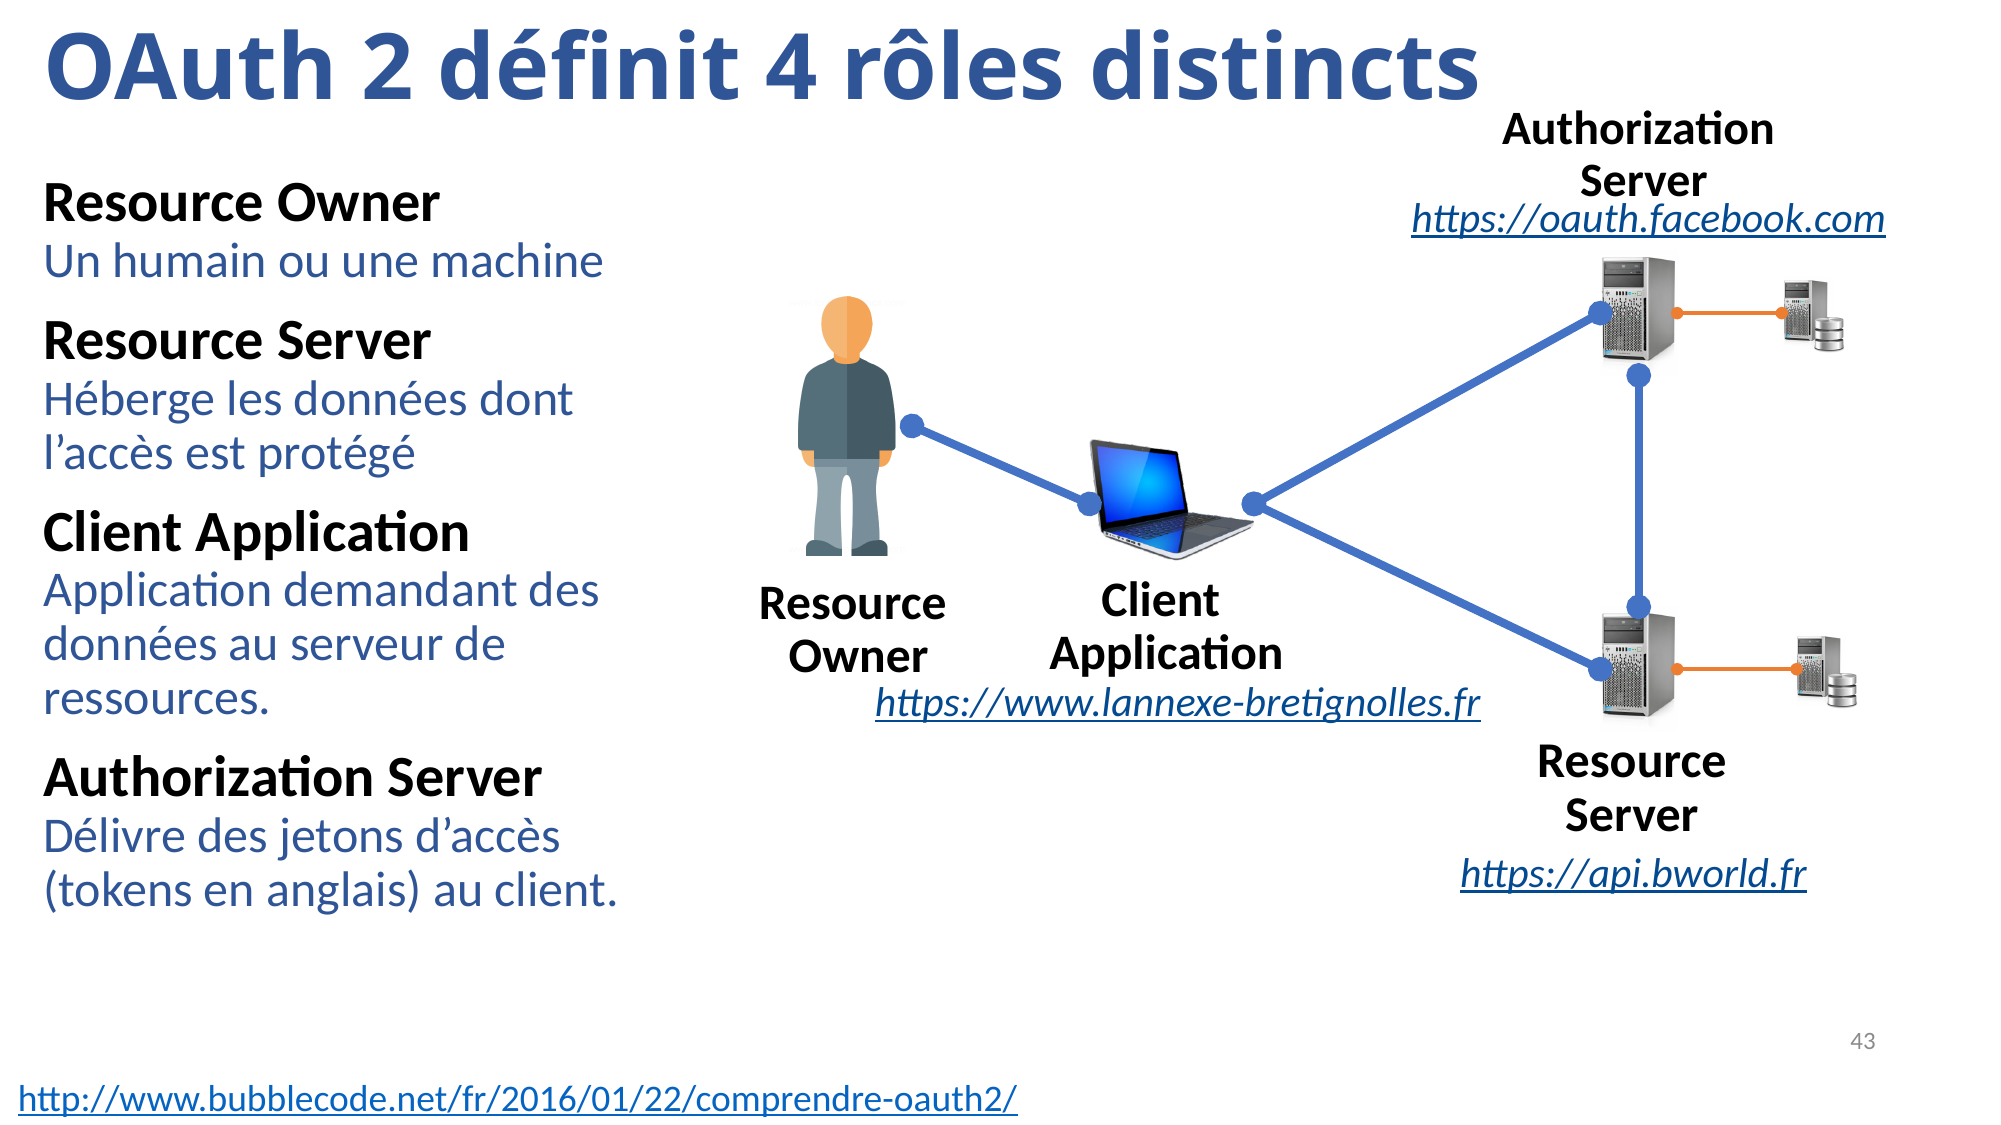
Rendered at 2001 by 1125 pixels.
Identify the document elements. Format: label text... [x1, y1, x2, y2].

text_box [1783, 276, 1847, 354]
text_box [912, 425, 1090, 504]
text_box Client Application [968, 565, 1253, 667]
slide_number 43 [1440, 1009, 1891, 1070]
list Resource Owner Un humain ou une machine Resource Server Héberge les données dont l’accès est protégé Client Application Application demandant des données au serveur de ressources. Authorization Server Délivre des jetons d’accès (tokens en anglais) au client. [28, 163, 729, 1029]
text_box https://api.bworld.fr [1445, 838, 1822, 953]
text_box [1796, 632, 1860, 709]
title OAuth 2 définit 4 rôles distincts [28, 11, 1754, 130]
text_box https://oauth.facebook.com [1396, 183, 1902, 298]
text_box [1253, 504, 1601, 670]
picture [1089, 421, 1253, 587]
picture [1600, 606, 1678, 732]
text_box Authorization Server [1480, 96, 1808, 183]
text_box Resource Server [1464, 726, 1800, 838]
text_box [1253, 313, 1601, 504]
text_box http://www.bubblecode.net/fr/2016/01/22/comprendre-oauth2/ [3, 1066, 1321, 1125]
picture [1600, 250, 1678, 376]
picture [784, 296, 913, 556]
text_box Resource Owner [670, 569, 1047, 692]
text_box https://www.lannexe-bretignolles.fr [860, 667, 1496, 783]
